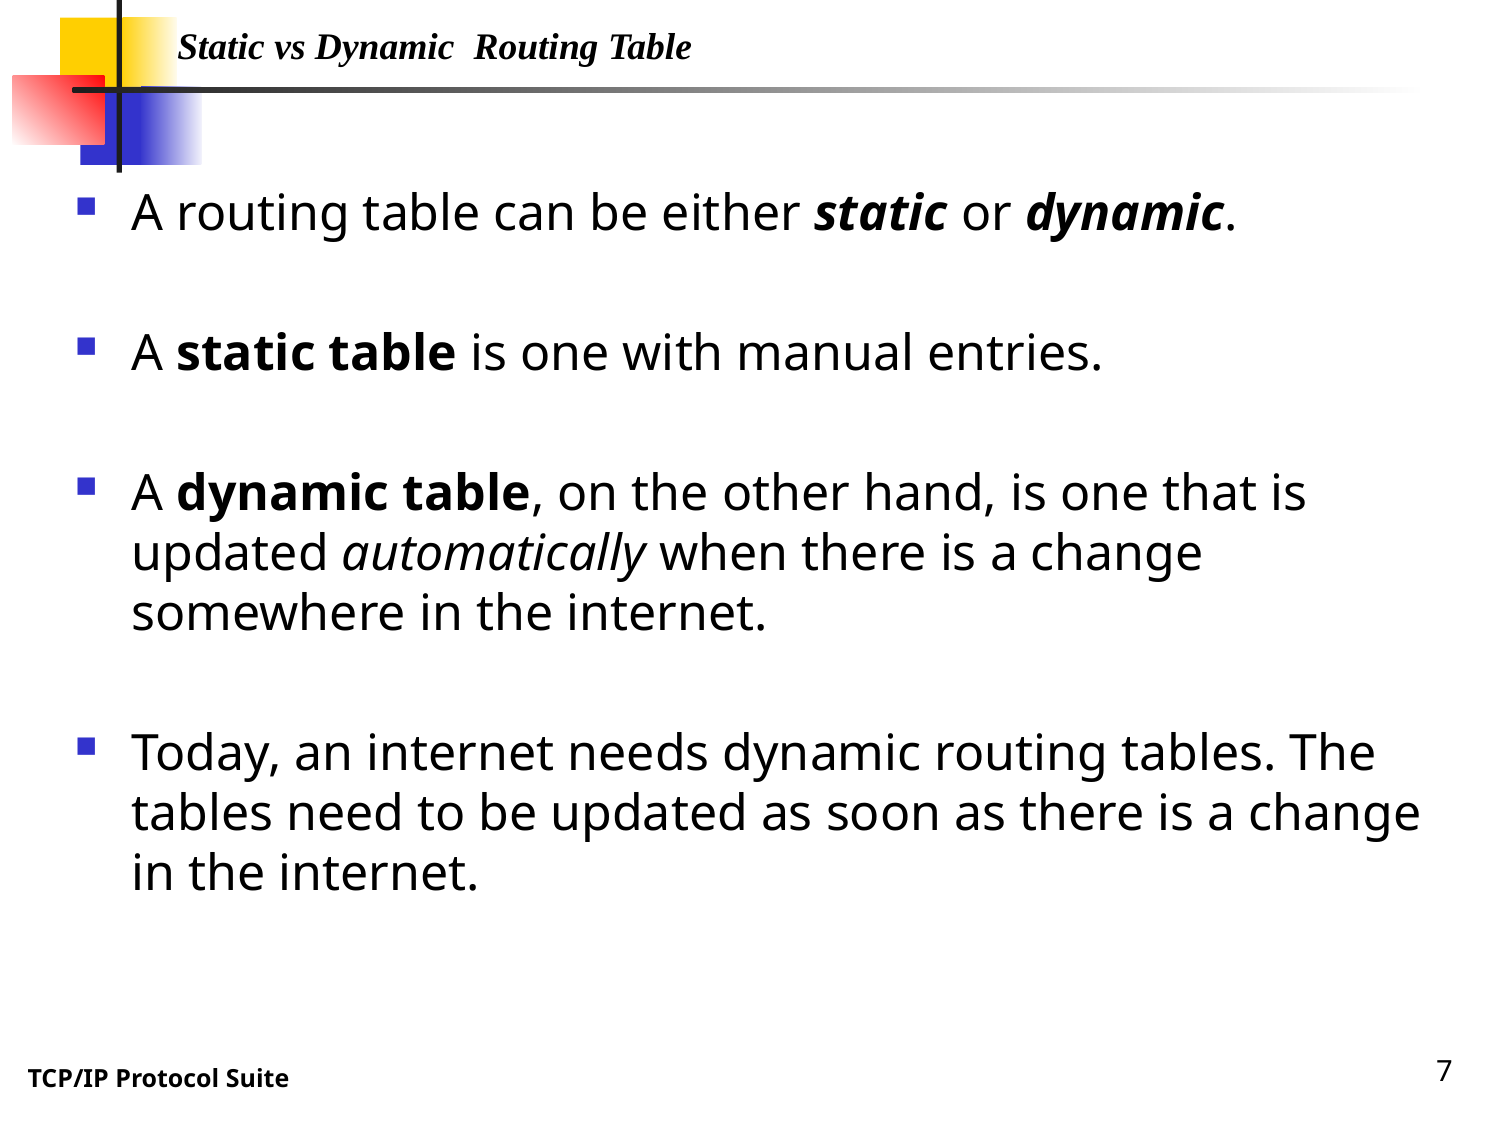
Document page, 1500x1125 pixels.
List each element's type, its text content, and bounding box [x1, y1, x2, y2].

text_box [122, 93, 141, 165]
text_box [122, 17, 177, 86]
slide_number 7 [1155, 1024, 1468, 1100]
text_box [12, 75, 105, 145]
text_box [116, 0, 122, 87]
text_box [116, 93, 122, 173]
text_box [141, 93, 202, 165]
text_box Static vs Dynamic Routing Table [162, 14, 1100, 75]
text_box [80, 93, 116, 165]
text_box [72, 87, 1423, 93]
footer TCP/IP Protocol Suite [12, 1025, 488, 1100]
text_box [60, 17, 116, 86]
list A routing table can be either static or dynamic. A static table is one with manual entries. A dynamic table, on the other hand, is one that is updated automatically when there is a change somewhere in the internet. Today, an internet needs dynamic routing tables. The tables need to be updated as soon as there is a change in the internet. [60, 172, 1438, 1014]
